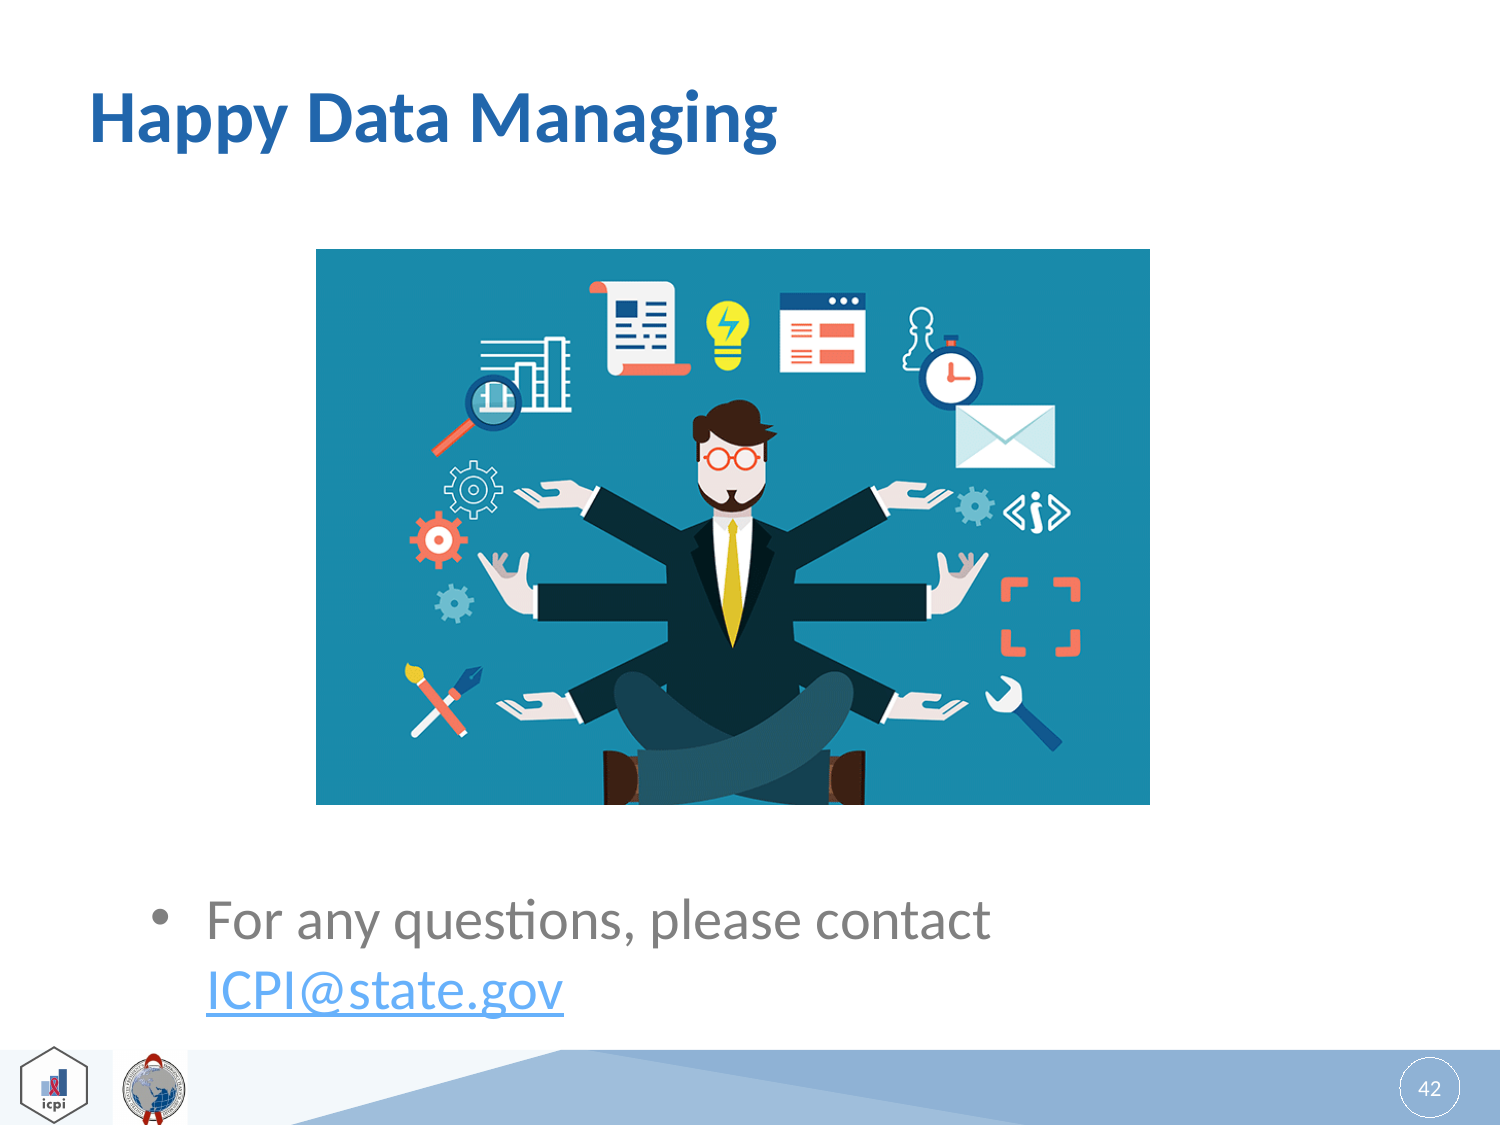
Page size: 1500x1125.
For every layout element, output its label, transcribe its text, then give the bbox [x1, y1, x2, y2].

slide_number 42 [1399, 1057, 1460, 1118]
title Happy Data Managing [75, 60, 1425, 150]
list For any questions, please contact ICPI@state.gov [135, 180, 1369, 1050]
picture [112, 1050, 188, 1125]
picture [316, 249, 1150, 805]
picture [20, 1046, 88, 1124]
